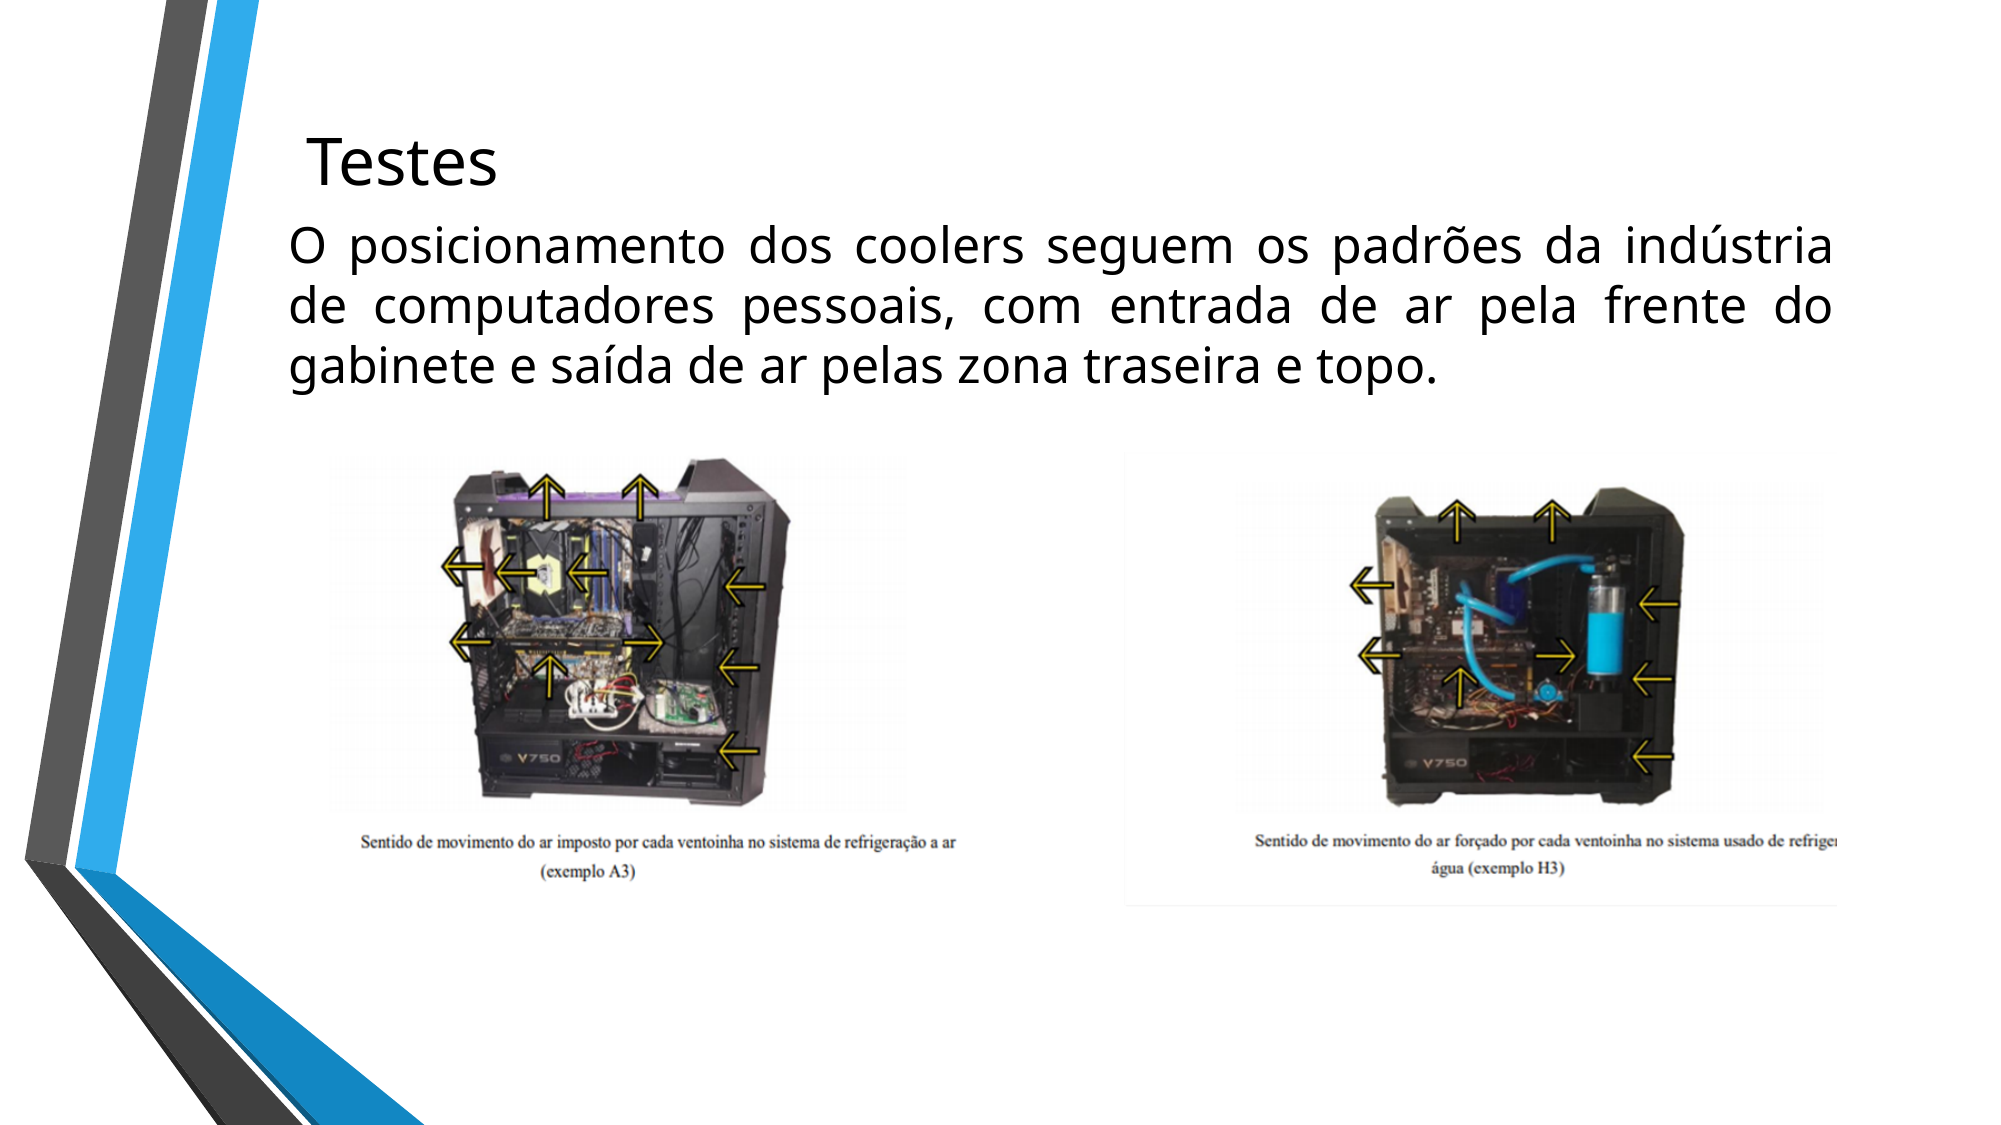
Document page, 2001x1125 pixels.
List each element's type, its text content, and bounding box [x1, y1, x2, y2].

title Testes [291, 112, 1887, 207]
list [203, 452, 1008, 919]
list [1032, 452, 1837, 917]
text_box O posicionamento dos coolers seguem os padrões da indústria de computadores pessoais, com entrada de ar pela frente do gabinete e saída de ar pelas zona traseira e topo. [273, 206, 1850, 402]
